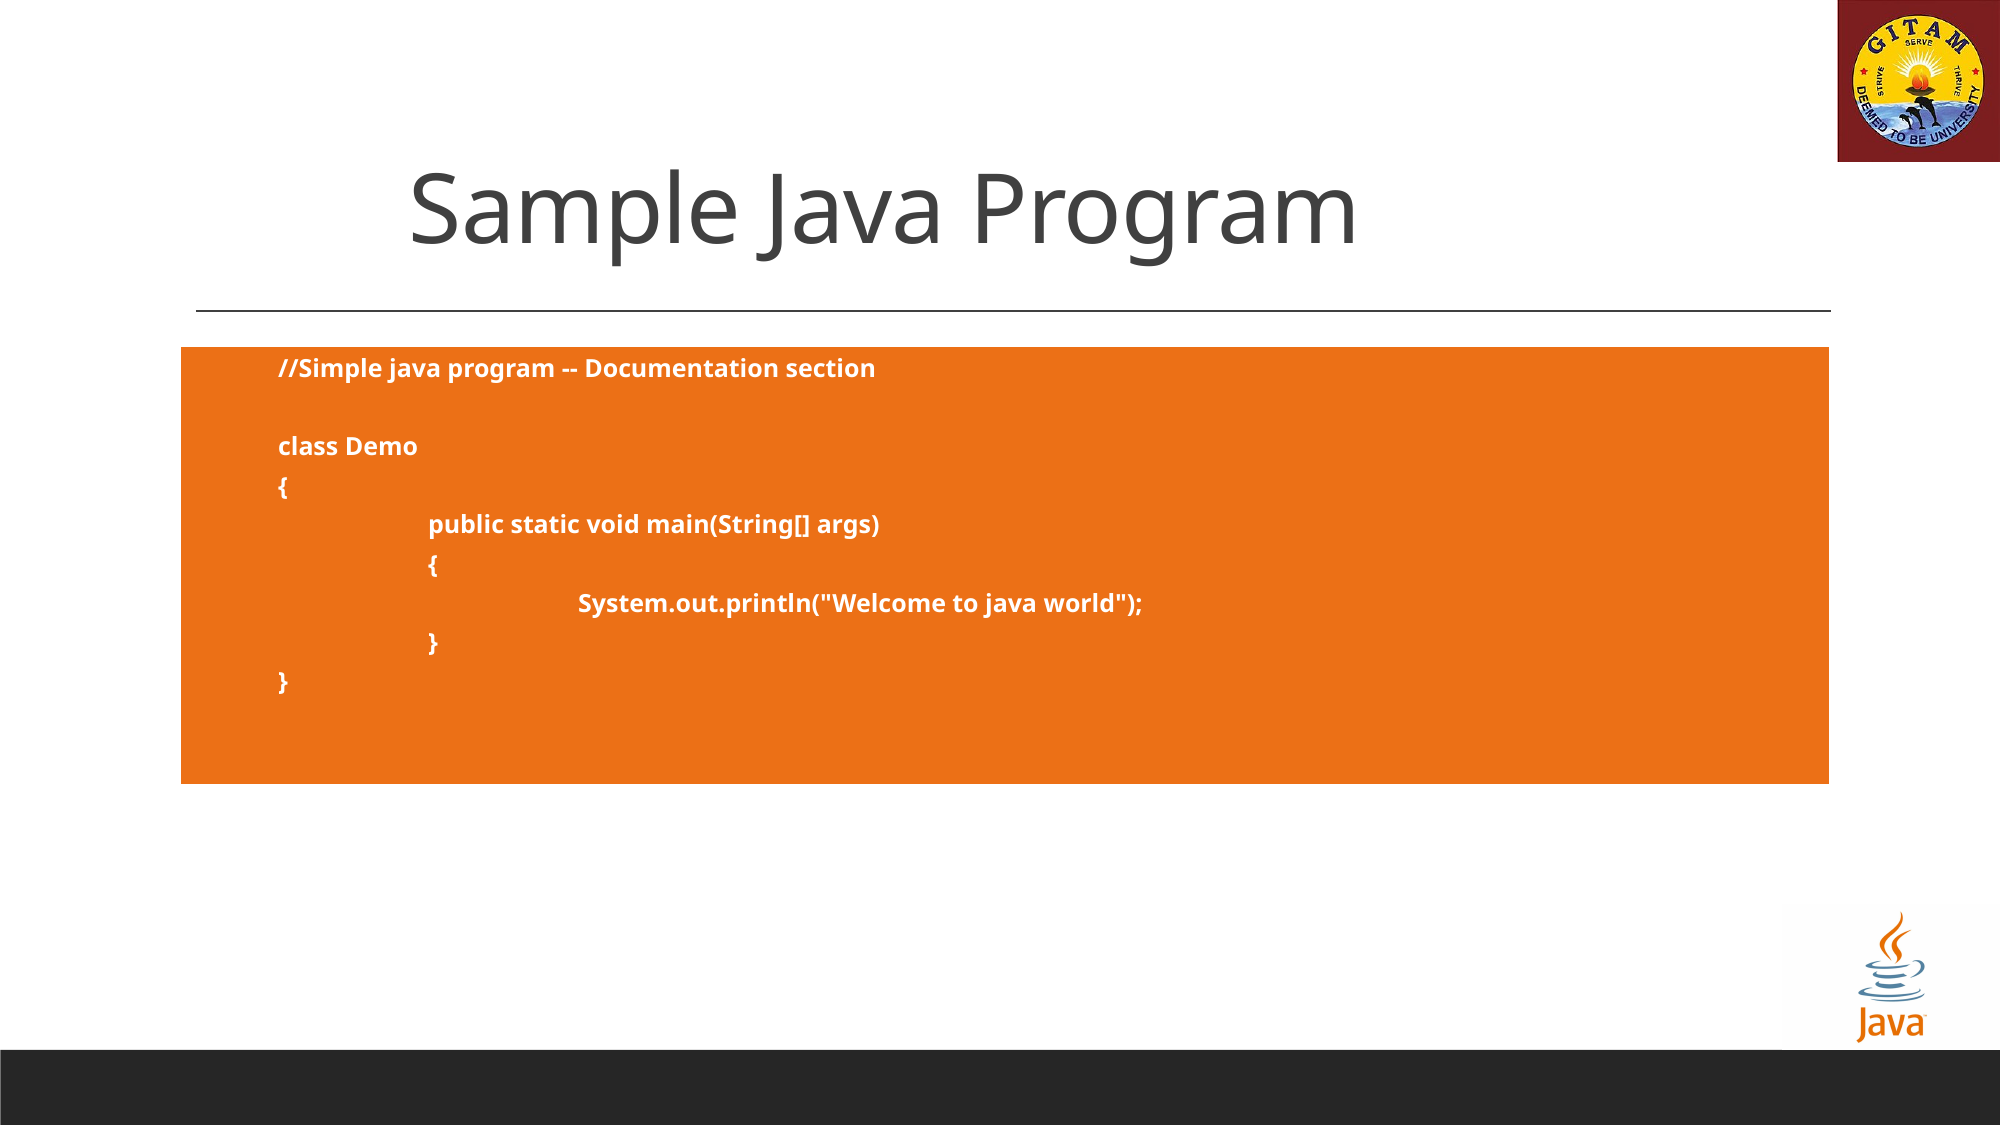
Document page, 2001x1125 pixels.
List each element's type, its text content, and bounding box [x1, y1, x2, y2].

picture [1837, 0, 2000, 162]
picture [1782, 904, 2000, 1050]
title Sample Java Program [110, 45, 1512, 272]
table_header //Simple java program -- Documentation section class Demo { public static void main(String[] args) { System.out.println("Welcome to java world"); } } [181, 347, 1829, 784]
